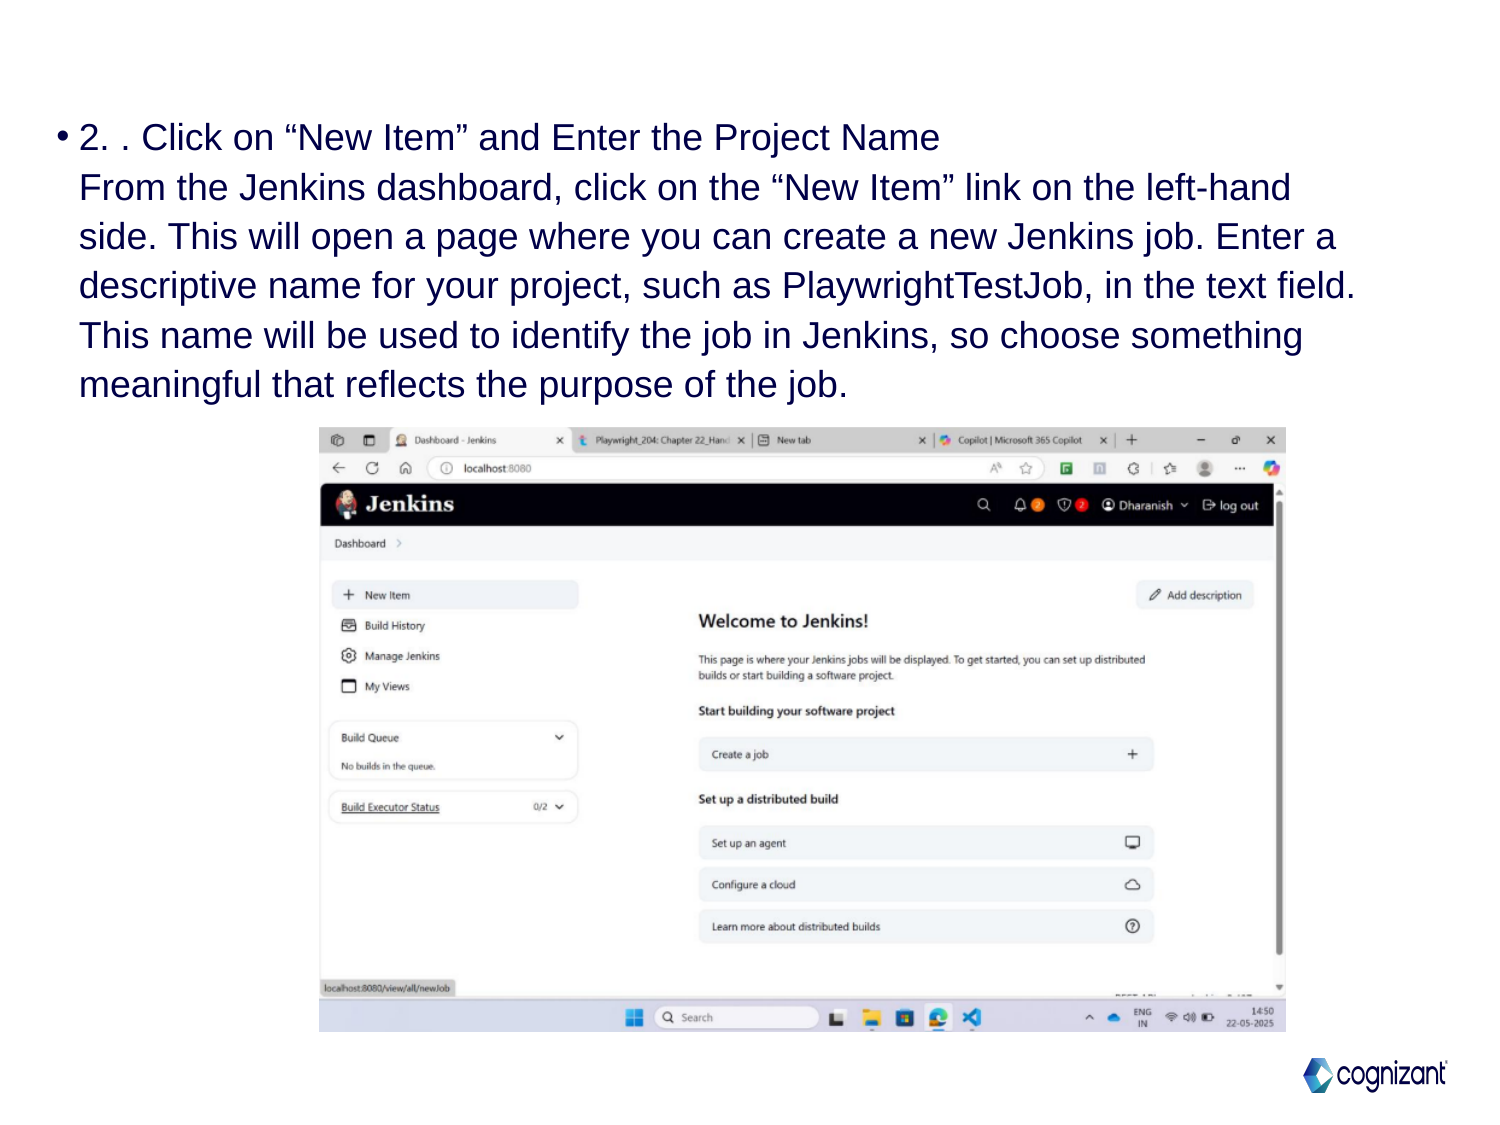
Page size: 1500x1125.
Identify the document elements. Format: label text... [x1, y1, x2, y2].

list 2. . Click on “New Item” and Enter the Project Name From the Jenkins dashboard, click on the “New Item” link on the left-hand side. This will open a page where you can create a new Jenkins job. Enter a descriptive name for your project, such as PlaywrightTestJob, in the text field. This name will be used to identify the job in Jenkins, so choose something meaningful that reflects the purpose of the job. [56, 108, 1358, 1003]
picture [318, 426, 1286, 1033]
picture [1303, 1058, 1448, 1093]
